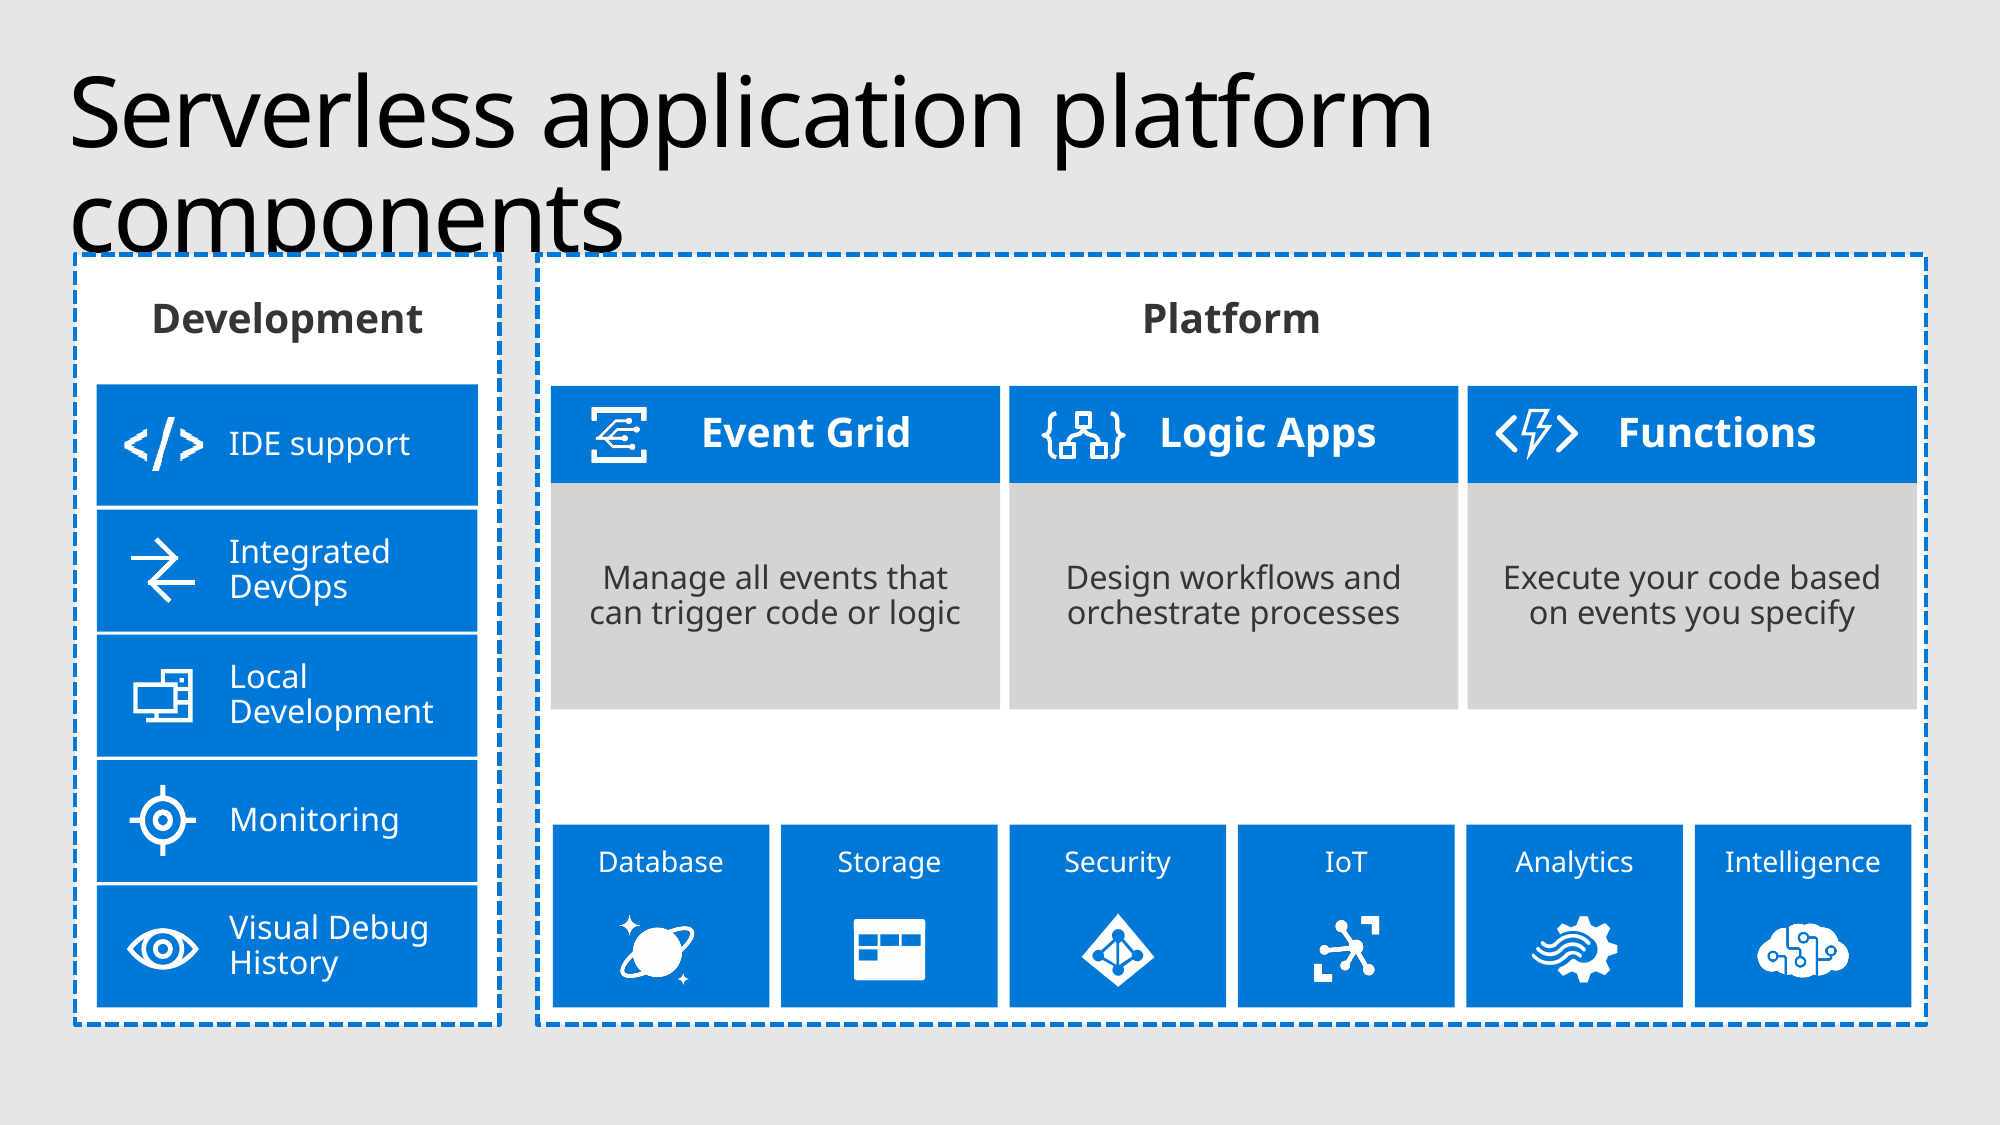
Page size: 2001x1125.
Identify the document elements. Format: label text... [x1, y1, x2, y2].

text_box Security [1009, 824, 1227, 1008]
text_box Platform [537, 254, 1927, 1025]
picture [1530, 911, 1619, 987]
text_box [129, 784, 197, 856]
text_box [1467, 385, 1918, 710]
text_box [133, 540, 193, 600]
text_box [133, 669, 193, 723]
picture [591, 915, 723, 985]
text_box Database [552, 824, 770, 1008]
text_box Development [74, 254, 500, 1025]
text_box Storage [780, 824, 999, 1008]
picture [849, 915, 930, 984]
text_box Intelligence [1694, 824, 1912, 1008]
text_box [1009, 385, 1459, 710]
picture [1757, 919, 1849, 983]
text_box Visual Debug History [96, 885, 478, 1008]
text_box IDE support [96, 384, 479, 506]
text_box [129, 930, 196, 968]
picture [1081, 913, 1155, 987]
text_box Monitoring [96, 759, 478, 883]
picture [1312, 916, 1380, 982]
title Serverless application platform components [44, 47, 1957, 196]
picture [88, 414, 238, 476]
text_box Integrated DevOps [96, 509, 478, 632]
text_box Analytics [1466, 824, 1684, 1008]
text_box IoT [1237, 824, 1455, 1008]
text_box Local Development [96, 634, 478, 757]
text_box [550, 385, 1001, 710]
